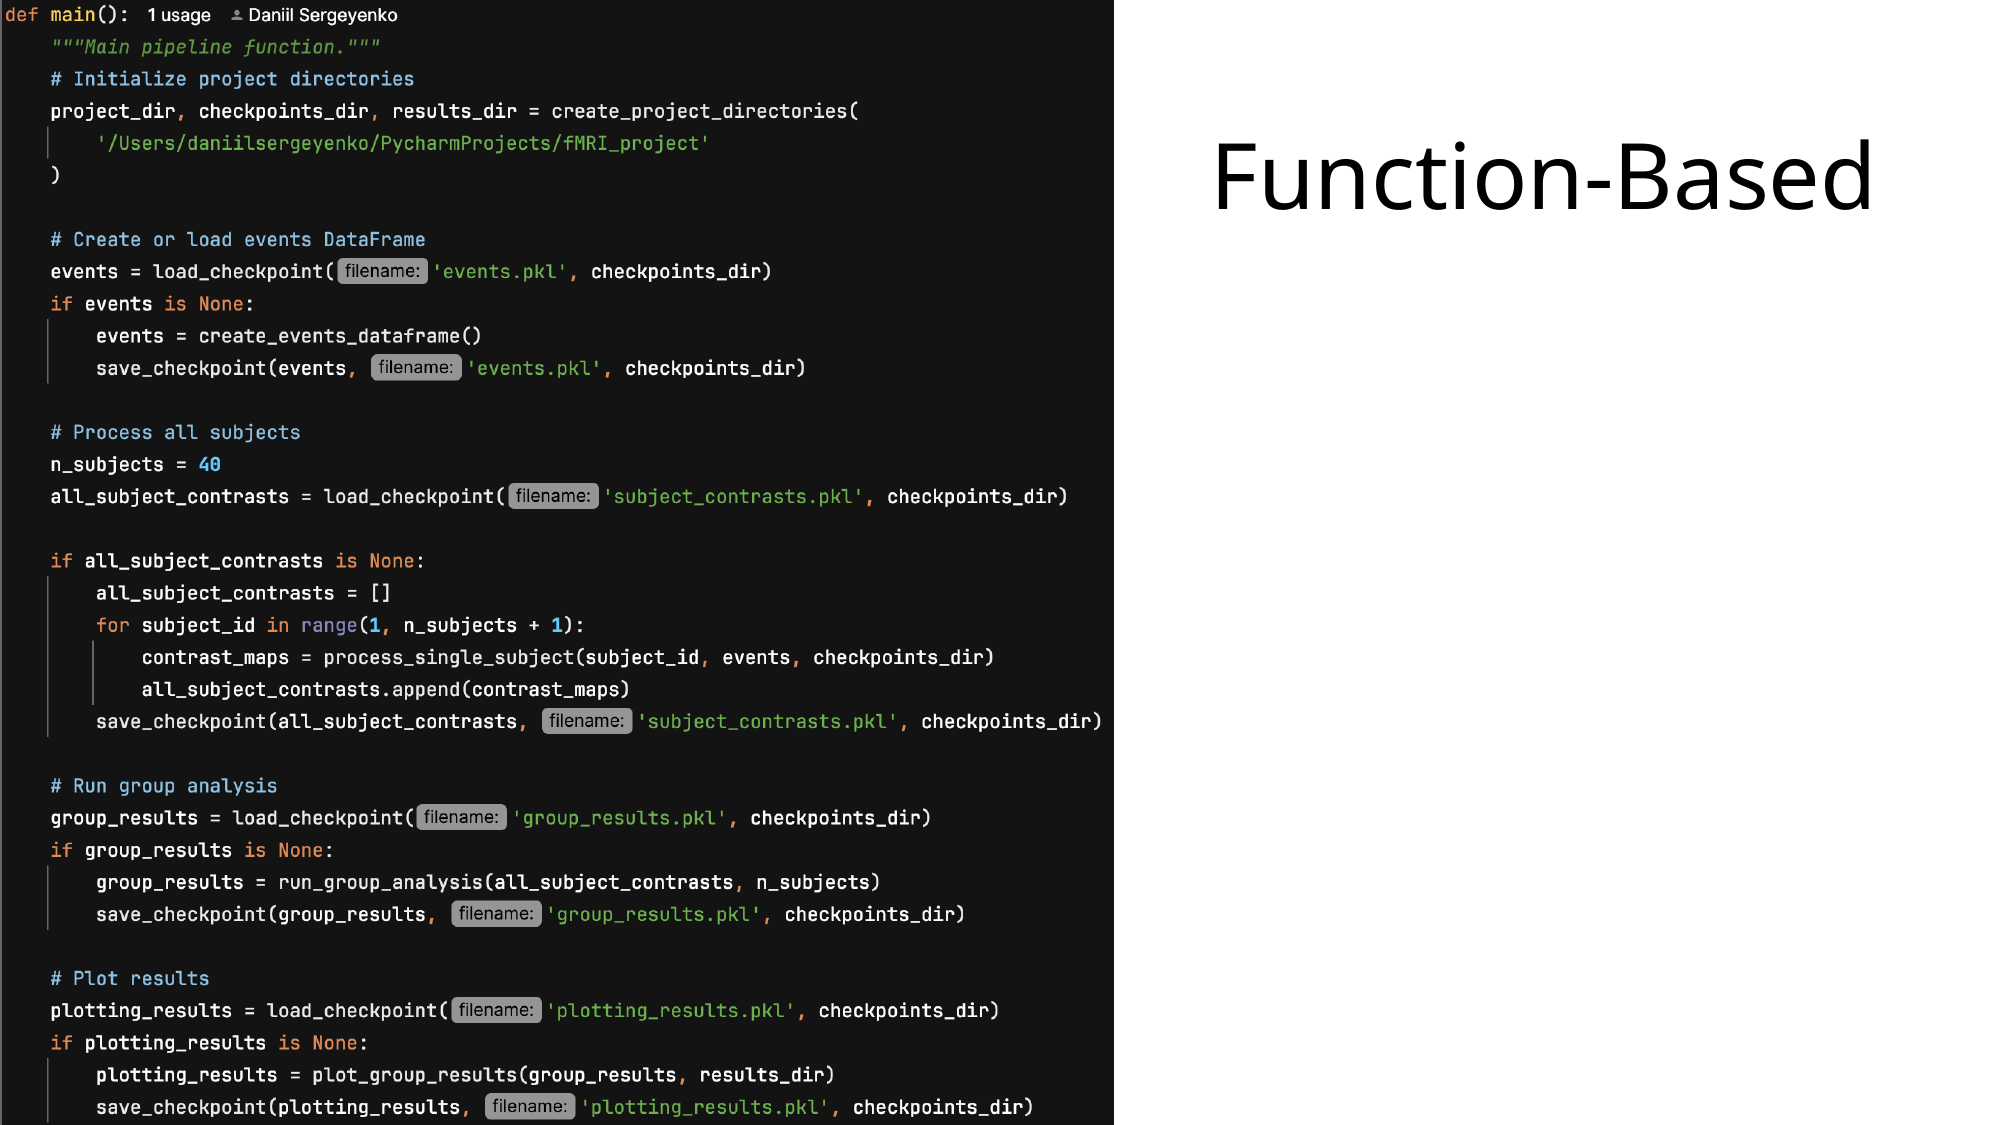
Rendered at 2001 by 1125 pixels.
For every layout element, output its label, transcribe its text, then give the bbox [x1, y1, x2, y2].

title Function-Based [1195, 71, 1898, 289]
picture [0, 0, 1114, 1125]
